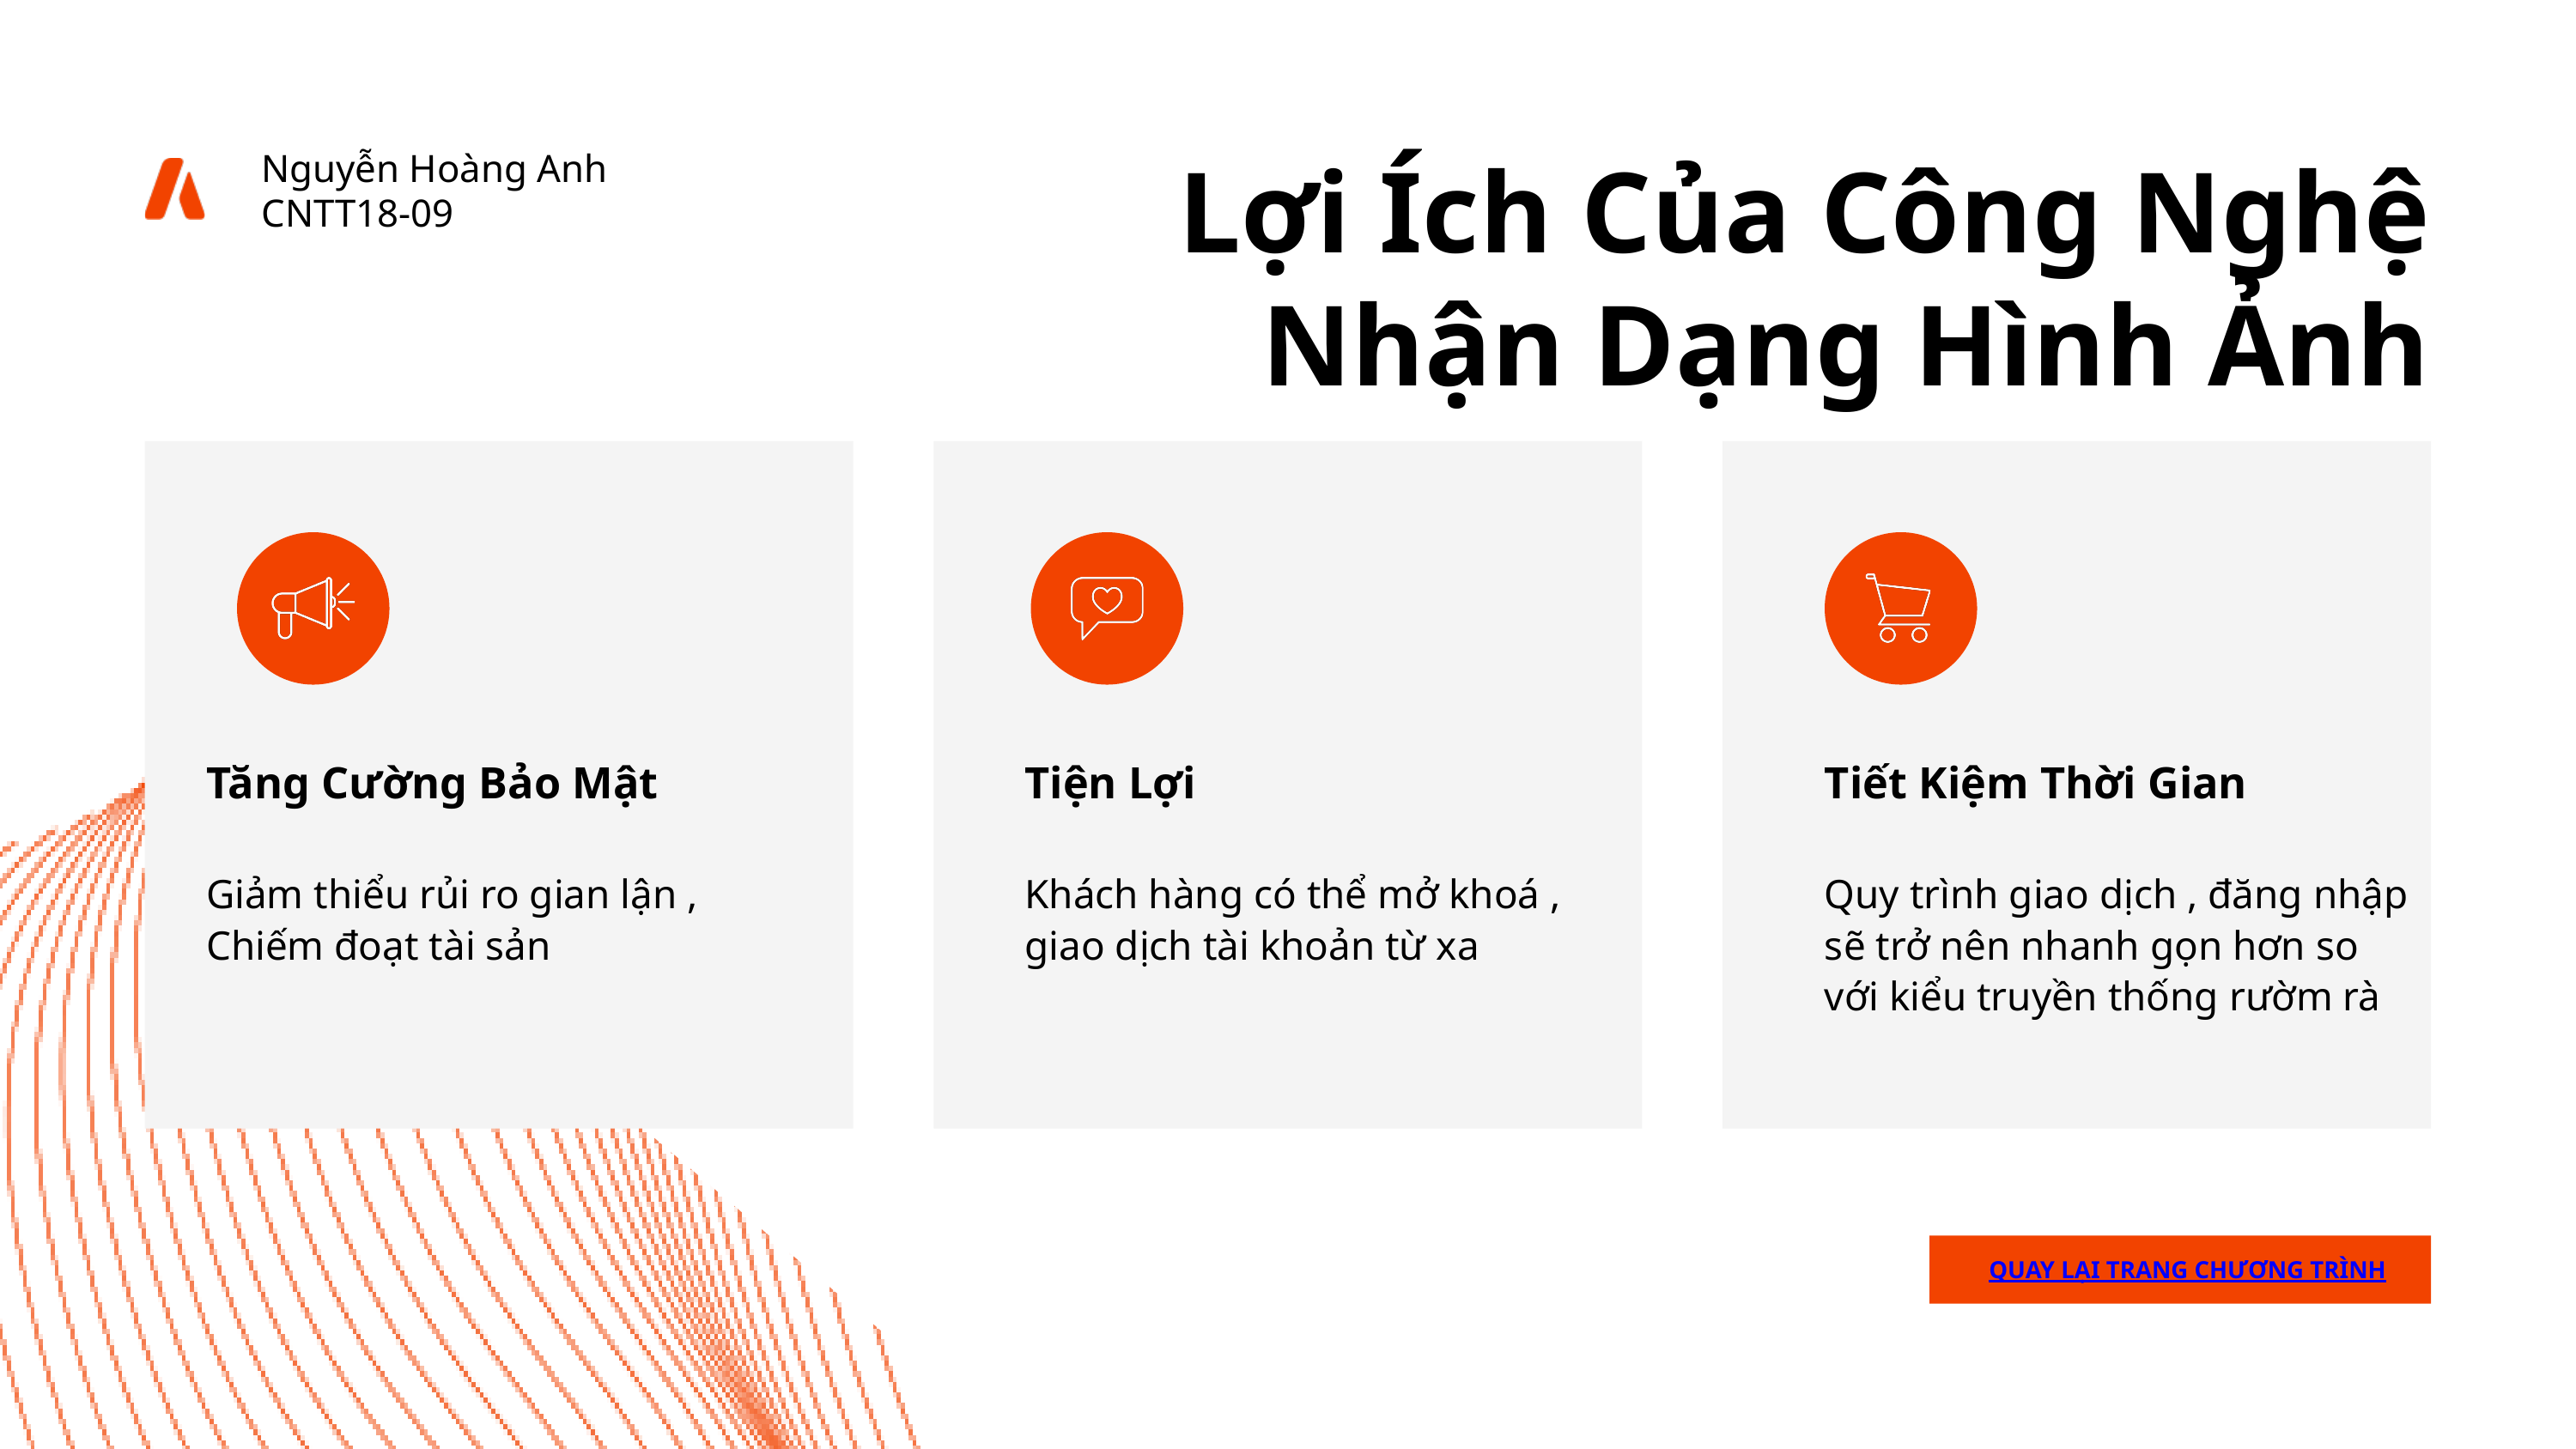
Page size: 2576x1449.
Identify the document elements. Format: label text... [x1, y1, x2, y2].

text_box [144, 144, 641, 234]
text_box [236, 531, 390, 685]
text_box [144, 440, 854, 1129]
text_box [933, 440, 1643, 1129]
text_box [0, 581, 1020, 1449]
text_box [1929, 1235, 2432, 1304]
text_box Lợi Ích Của Công Nghệ Nhận Dạng Hình Ảnh [933, 142, 2432, 409]
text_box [206, 752, 793, 1030]
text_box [1824, 531, 1978, 685]
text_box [1024, 752, 1612, 979]
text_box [1824, 752, 2412, 1030]
text_box [1722, 440, 2432, 1129]
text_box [1030, 531, 1184, 685]
